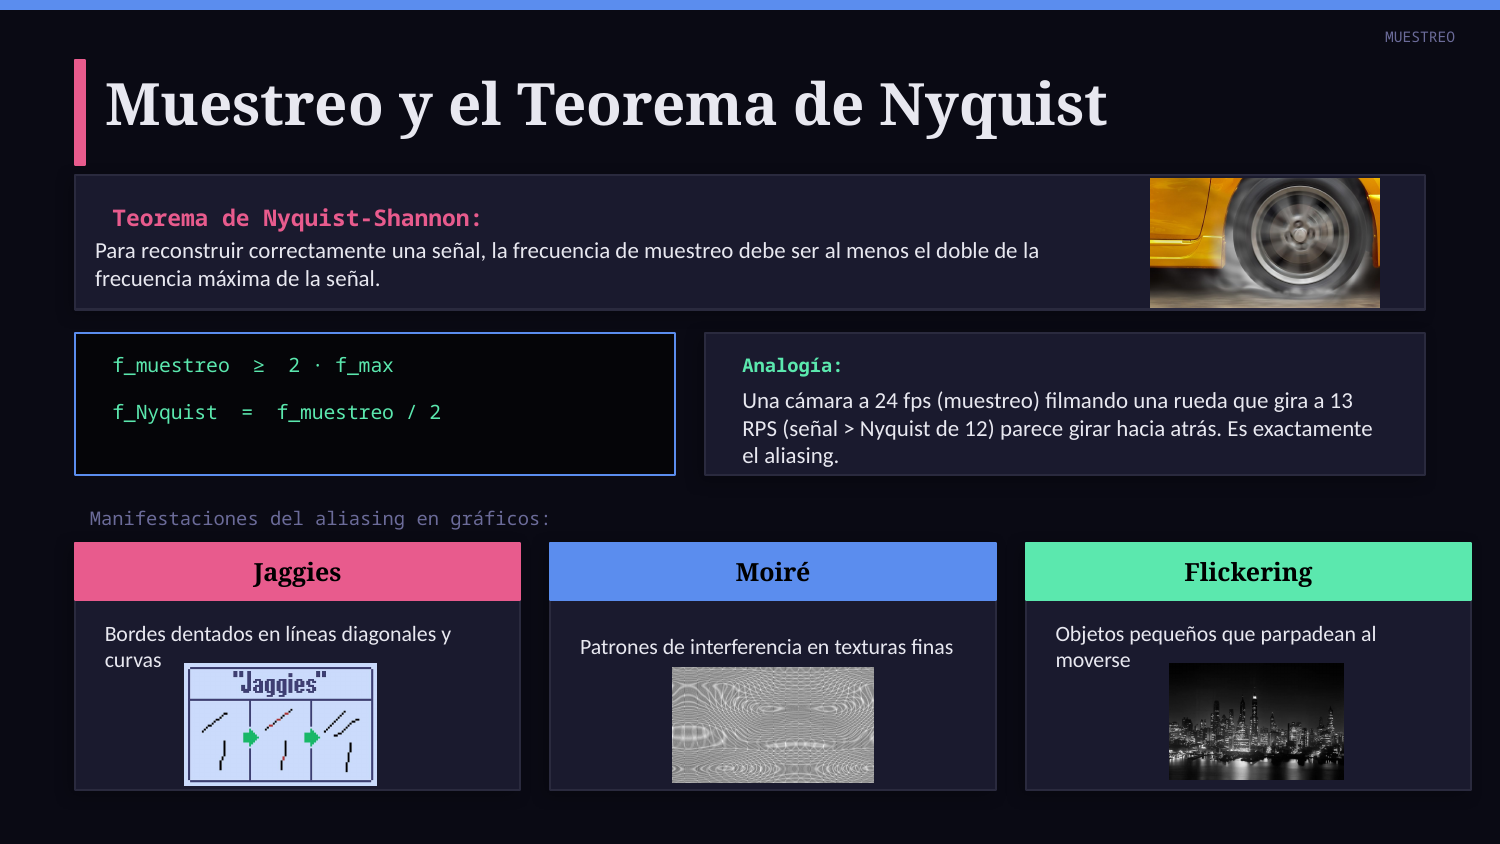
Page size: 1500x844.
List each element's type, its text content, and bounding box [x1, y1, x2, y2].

picture [672, 667, 874, 783]
text_box Una cámara a 24 fps (muestreo) filmando una rueda que gira a 13 RPS (señal > Nyquist de 12) parece girar hacia atrás. Es exactamente el aliasing. [727, 385, 1403, 468]
text_box [74, 59, 86, 165]
text_box [74, 333, 675, 476]
text_box [74, 600, 521, 791]
text_box Para reconstruir correctamente una señal, la frecuencia de muestreo debe ser al menos el doble de la frecuencia máxima de la señal. [80, 228, 1125, 299]
text_box Jaggies [89, 547, 506, 596]
text_box Bordes dentados en líneas diagonales y curvas [89, 611, 506, 680]
text_box [75, 174, 1426, 310]
text_box Manifestaciones del aliasing en gráficos: [74, 494, 1425, 540]
text_box Teorema de Nyquist-Shannon: [97, 190, 623, 228]
text_box [0, 0, 1500, 9]
text_box [74, 543, 521, 600]
text_box Patrones de interferencia en texturas finas [565, 611, 981, 680]
text_box Flickering [1040, 547, 1457, 596]
text_box MUESTREO [1124, 18, 1470, 56]
text_box Analogía: [727, 341, 1403, 385]
picture [184, 663, 377, 786]
picture [1150, 178, 1380, 308]
text_box [550, 600, 996, 791]
text_box [1025, 543, 1472, 600]
text_box [550, 543, 996, 600]
text_box [704, 333, 1425, 476]
text_box f_muestreo ≥ 2 · f_max f_Nyquist = f_muestreo / 2 [97, 345, 653, 464]
text_box [1025, 600, 1472, 791]
picture [1169, 663, 1344, 781]
text_box Muestreo y el Teorema de Nyquist [104, 56, 1380, 147]
text_box Objetos pequeños que parpadean al moverse [1040, 611, 1457, 680]
text_box Moiré [565, 547, 981, 596]
